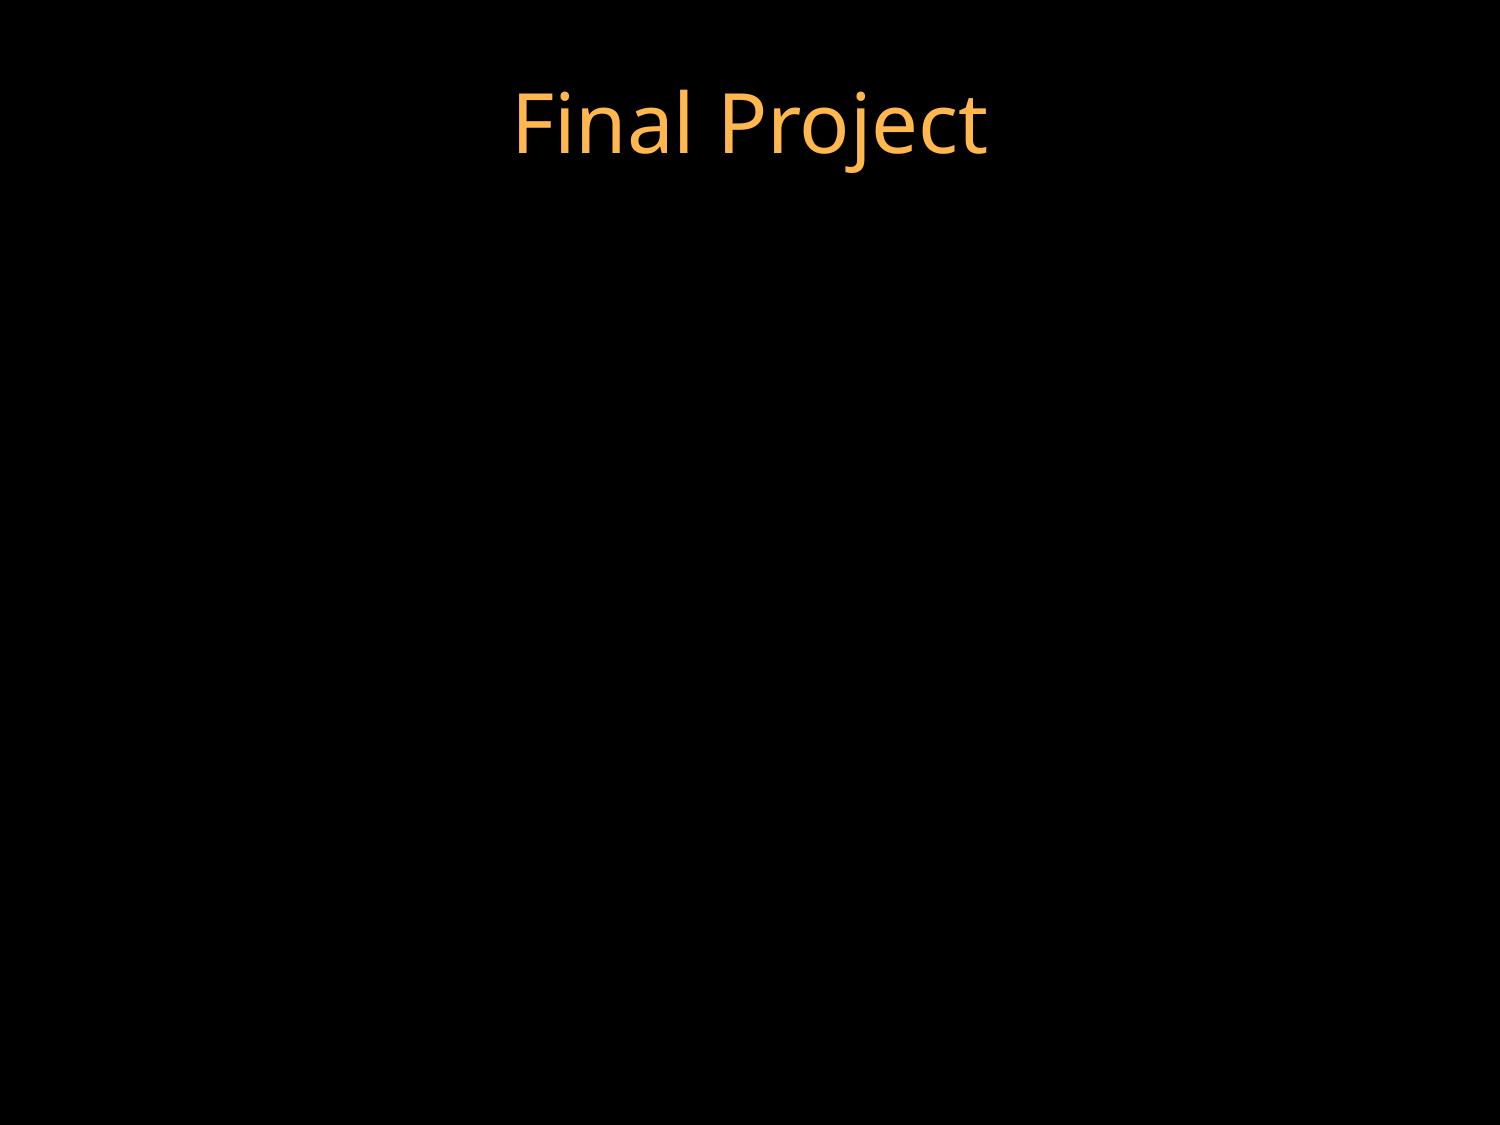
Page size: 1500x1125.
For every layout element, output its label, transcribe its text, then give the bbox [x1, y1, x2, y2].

title Final Project [0, 0, 1500, 242]
